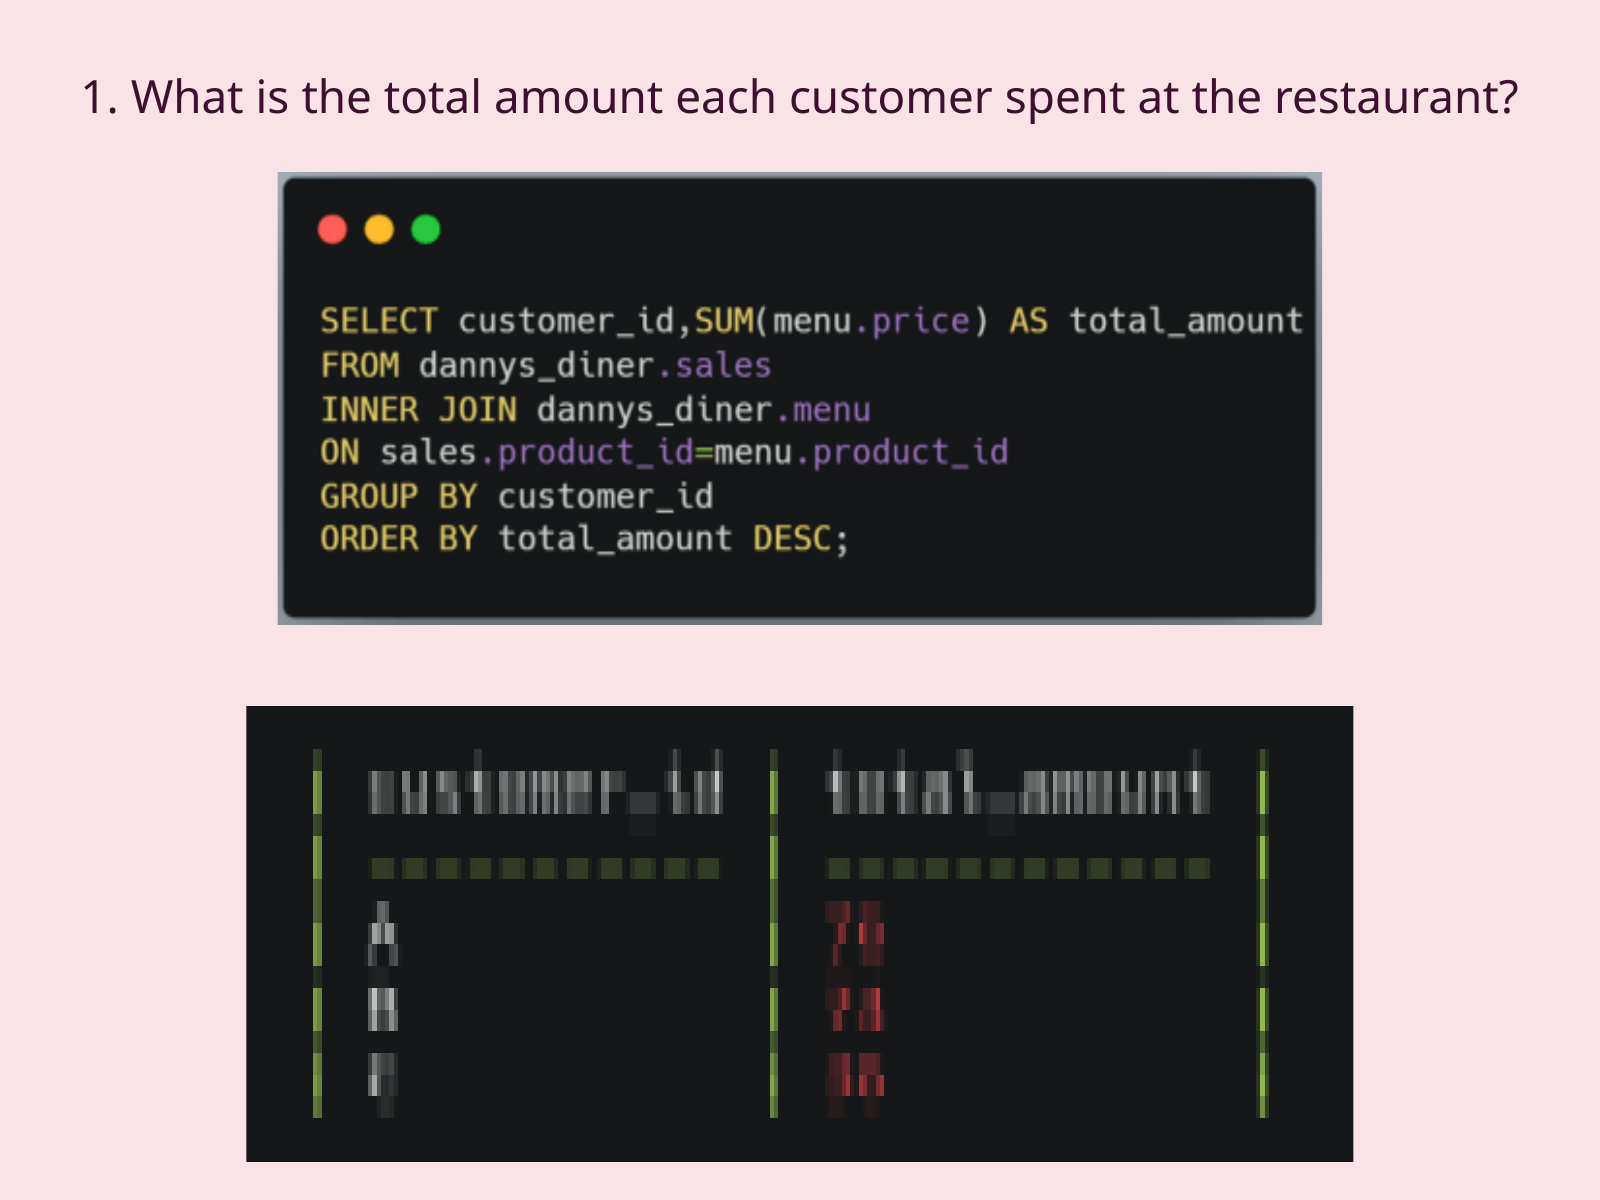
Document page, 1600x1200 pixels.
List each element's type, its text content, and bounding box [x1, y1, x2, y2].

text_box [277, 172, 1323, 625]
text_box 1. What is the total amount each customer spent at the restaurant? [53, 58, 1547, 123]
text_box [246, 706, 1354, 1162]
